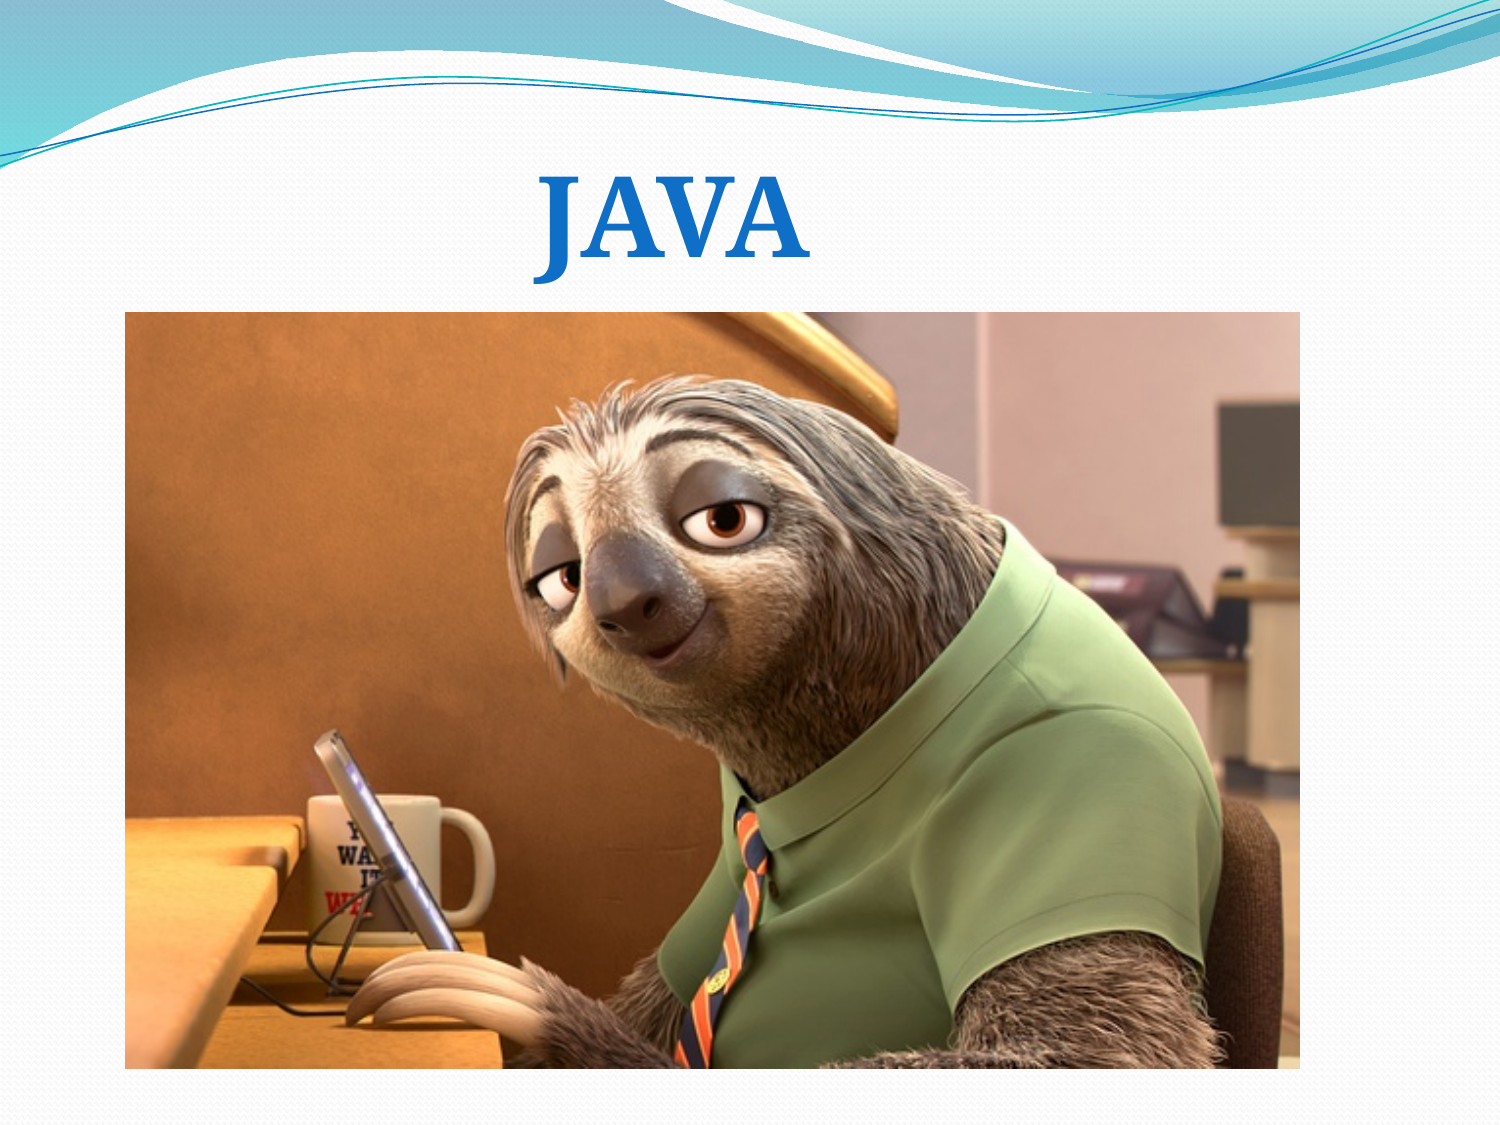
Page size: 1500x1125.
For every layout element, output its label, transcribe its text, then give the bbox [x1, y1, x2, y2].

picture [124, 312, 1301, 1069]
text_box Java [520, 137, 826, 288]
